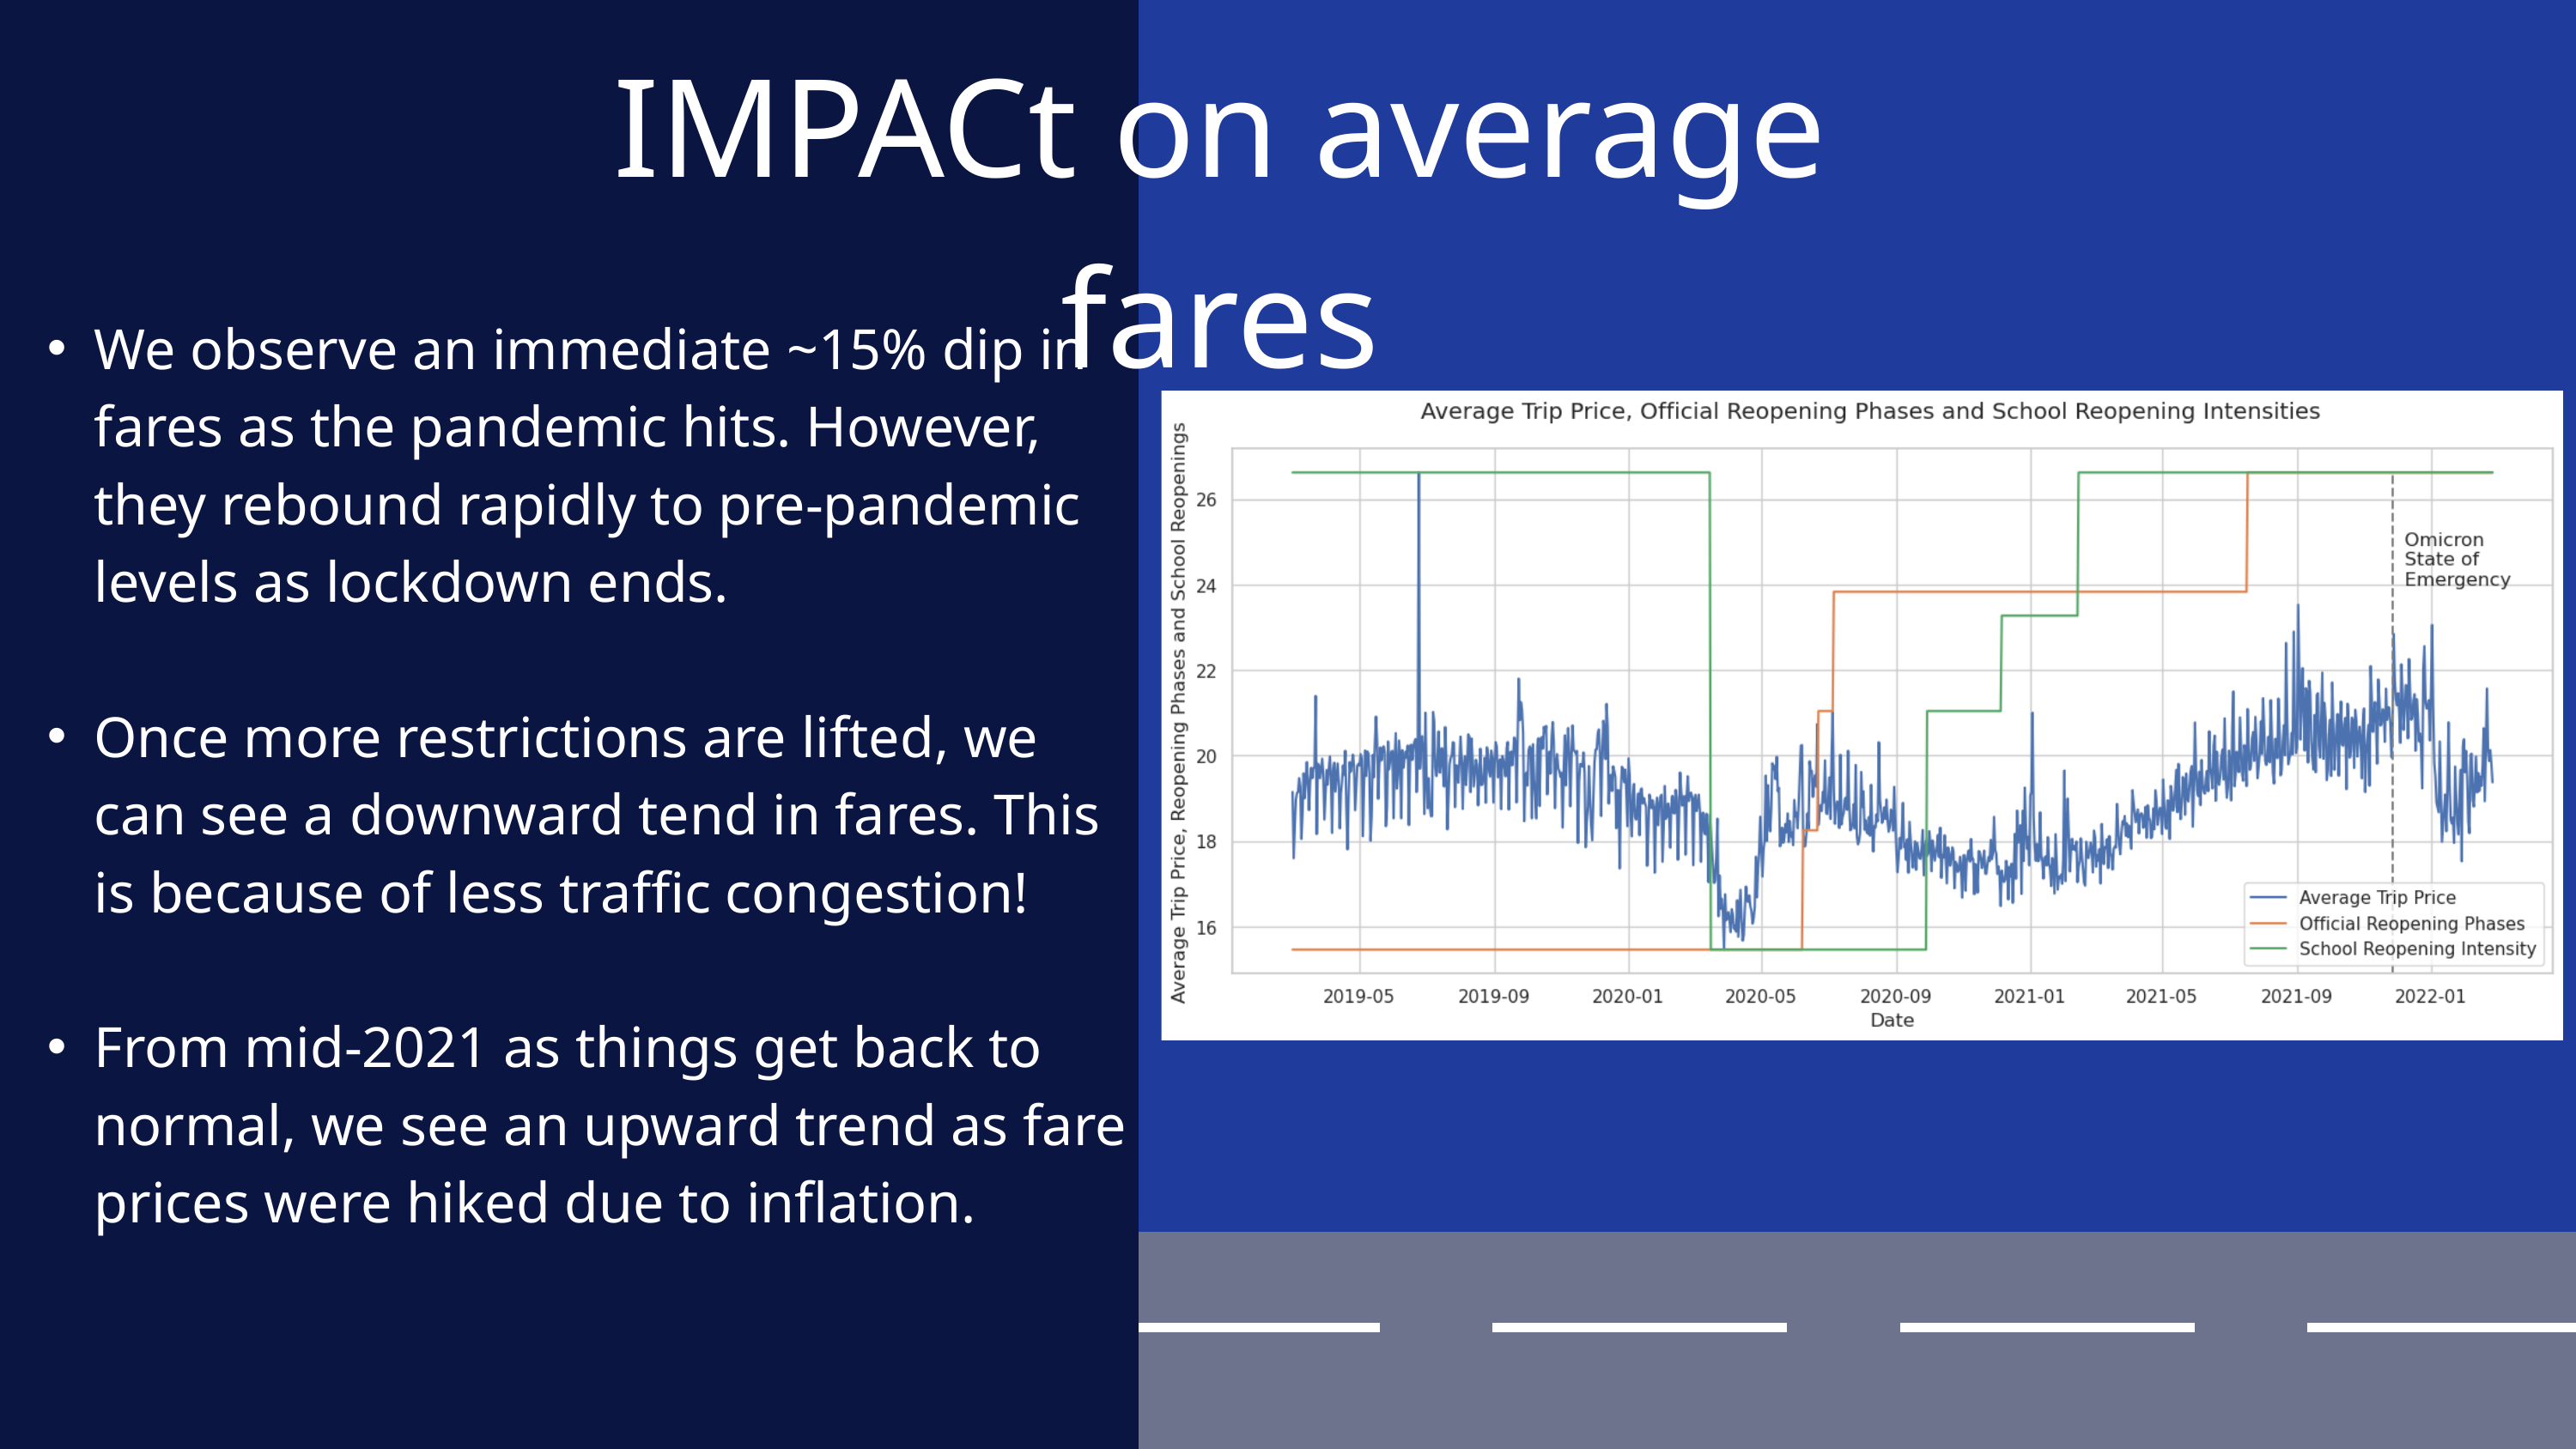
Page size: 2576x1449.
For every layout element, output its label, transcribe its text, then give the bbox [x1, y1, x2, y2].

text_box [0, 98, 1315, 1327]
text_box IMPACt on average fares [491, 14, 1948, 395]
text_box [1048, 1231, 2576, 1449]
text_box [1319, 391, 2563, 1040]
